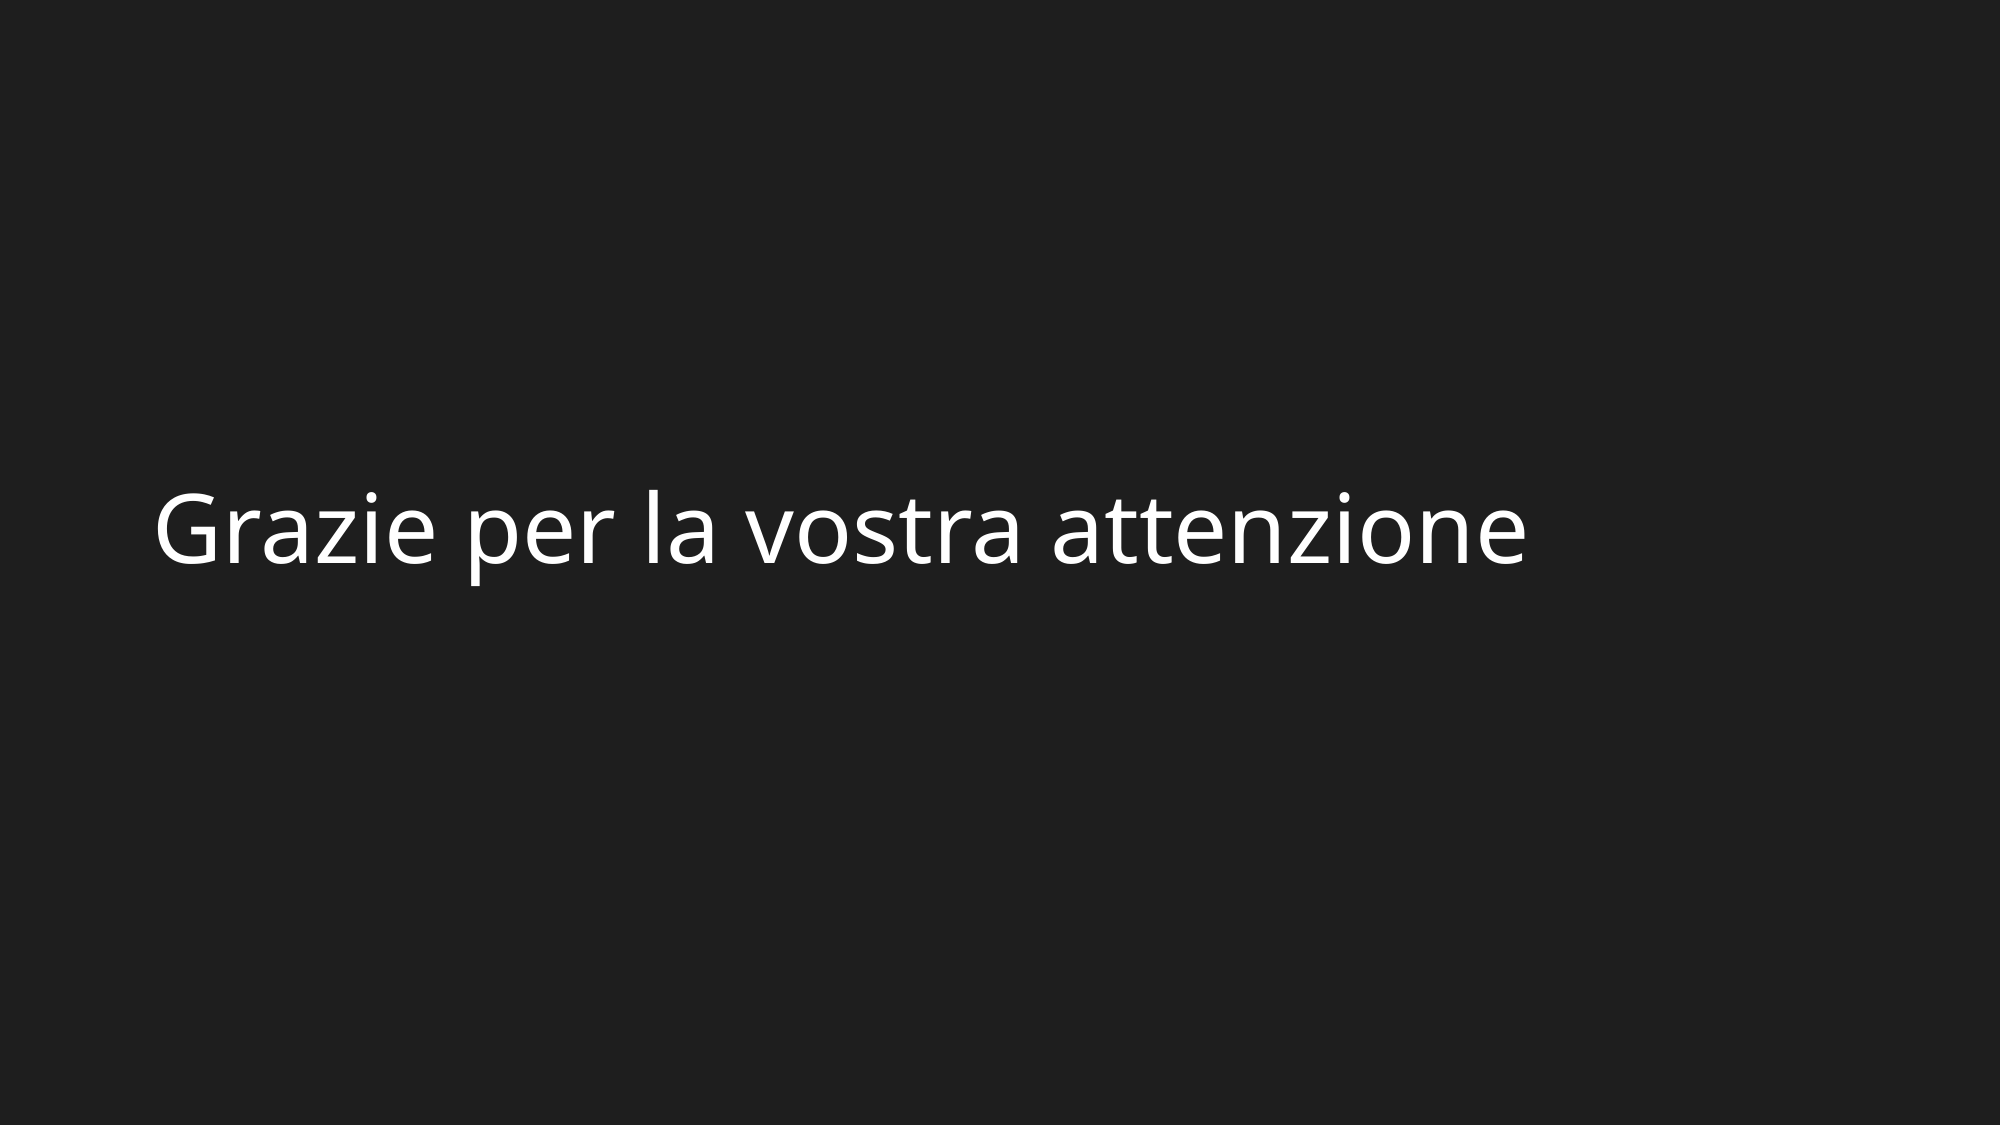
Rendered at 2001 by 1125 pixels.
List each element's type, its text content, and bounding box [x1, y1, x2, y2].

list Grazie per la vostra attenzione [137, 472, 1863, 653]
